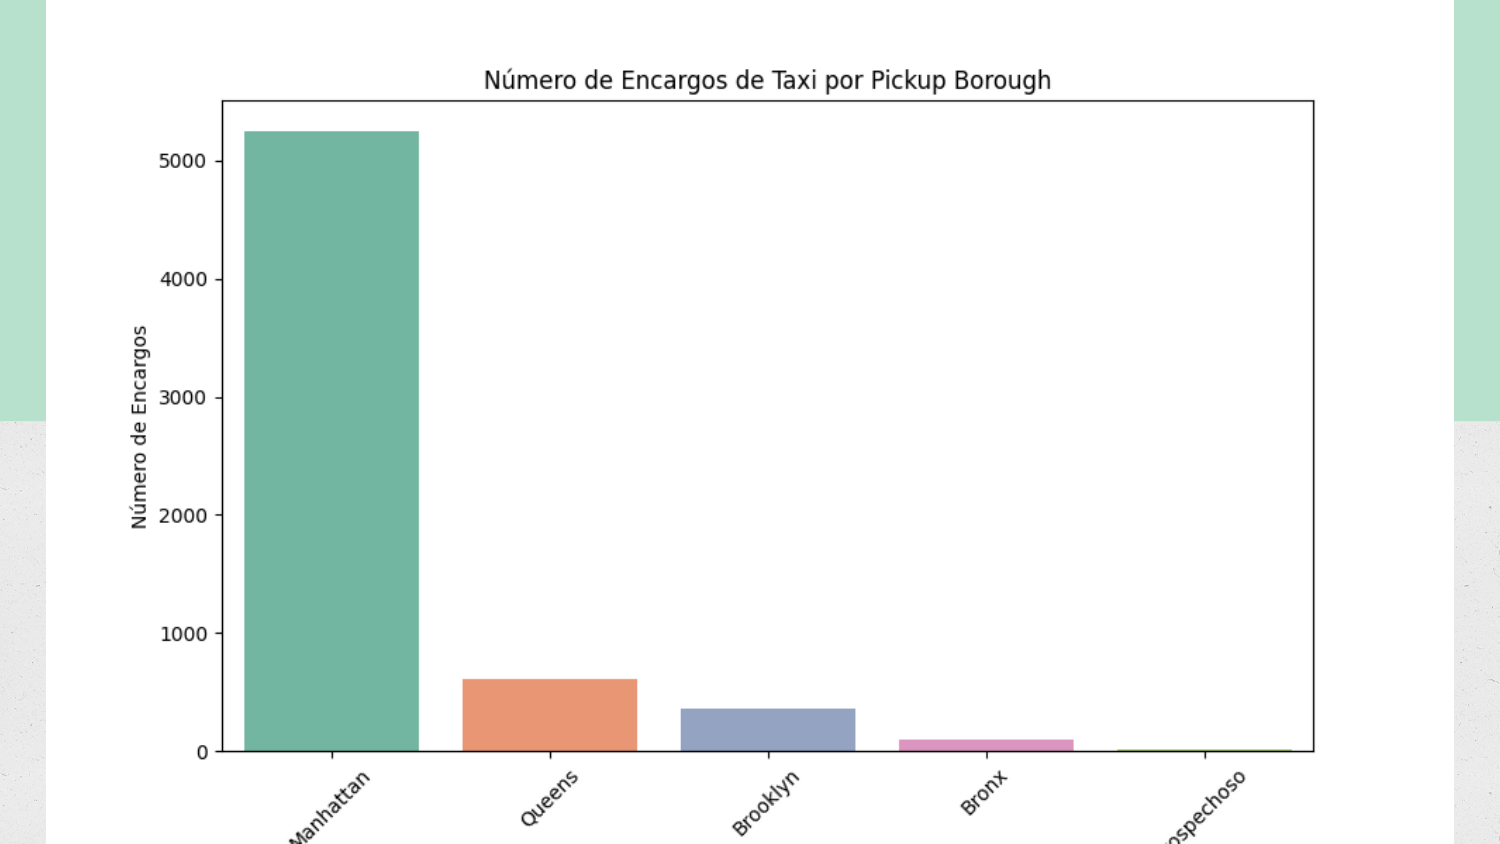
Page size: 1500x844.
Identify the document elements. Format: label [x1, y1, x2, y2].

text_box [1454, 0, 1500, 421]
text_box [0, 0, 44, 420]
picture [0, 0, 1500, 844]
